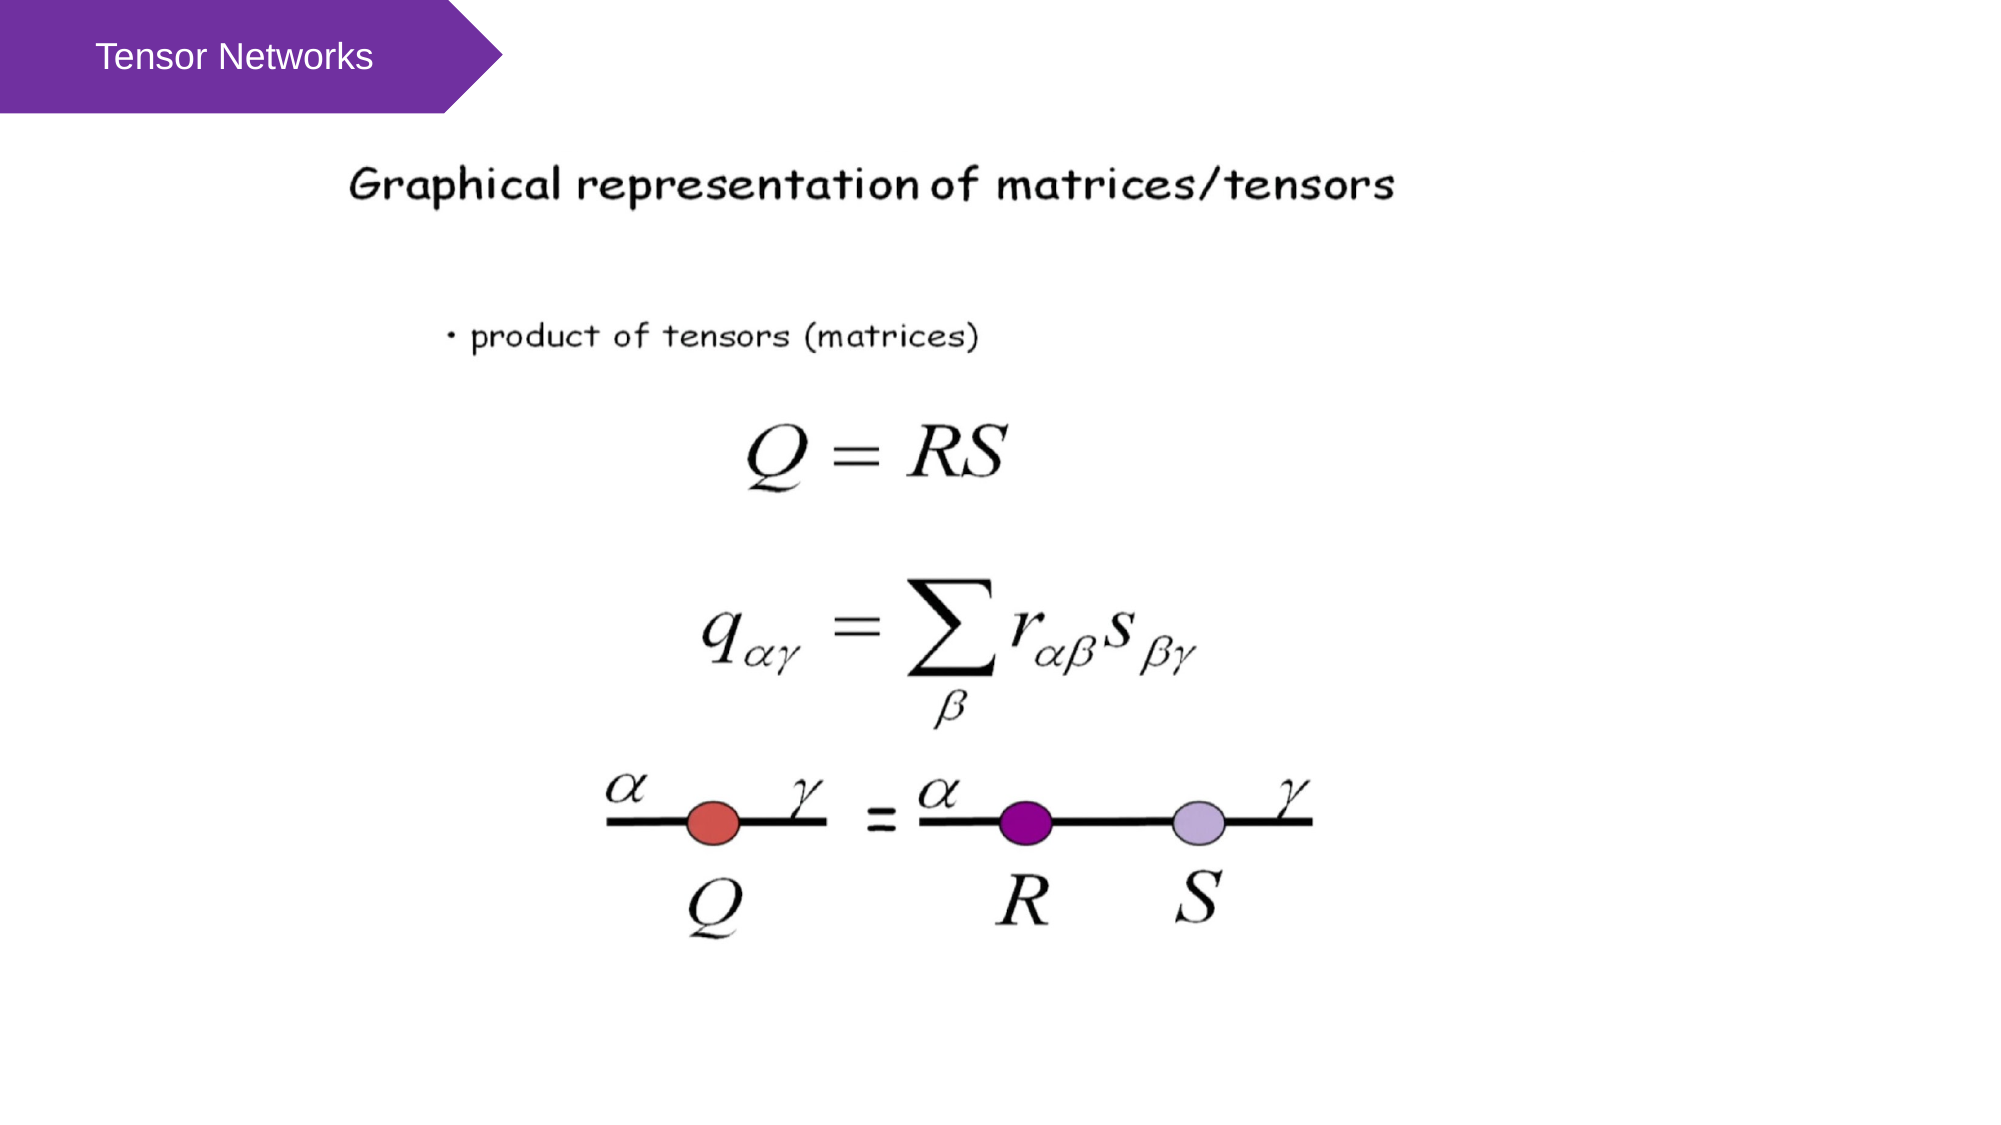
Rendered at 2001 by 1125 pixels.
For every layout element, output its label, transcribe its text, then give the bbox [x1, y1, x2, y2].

text_box Tensor Networks [0, 0, 501, 112]
picture [294, 150, 1706, 1125]
